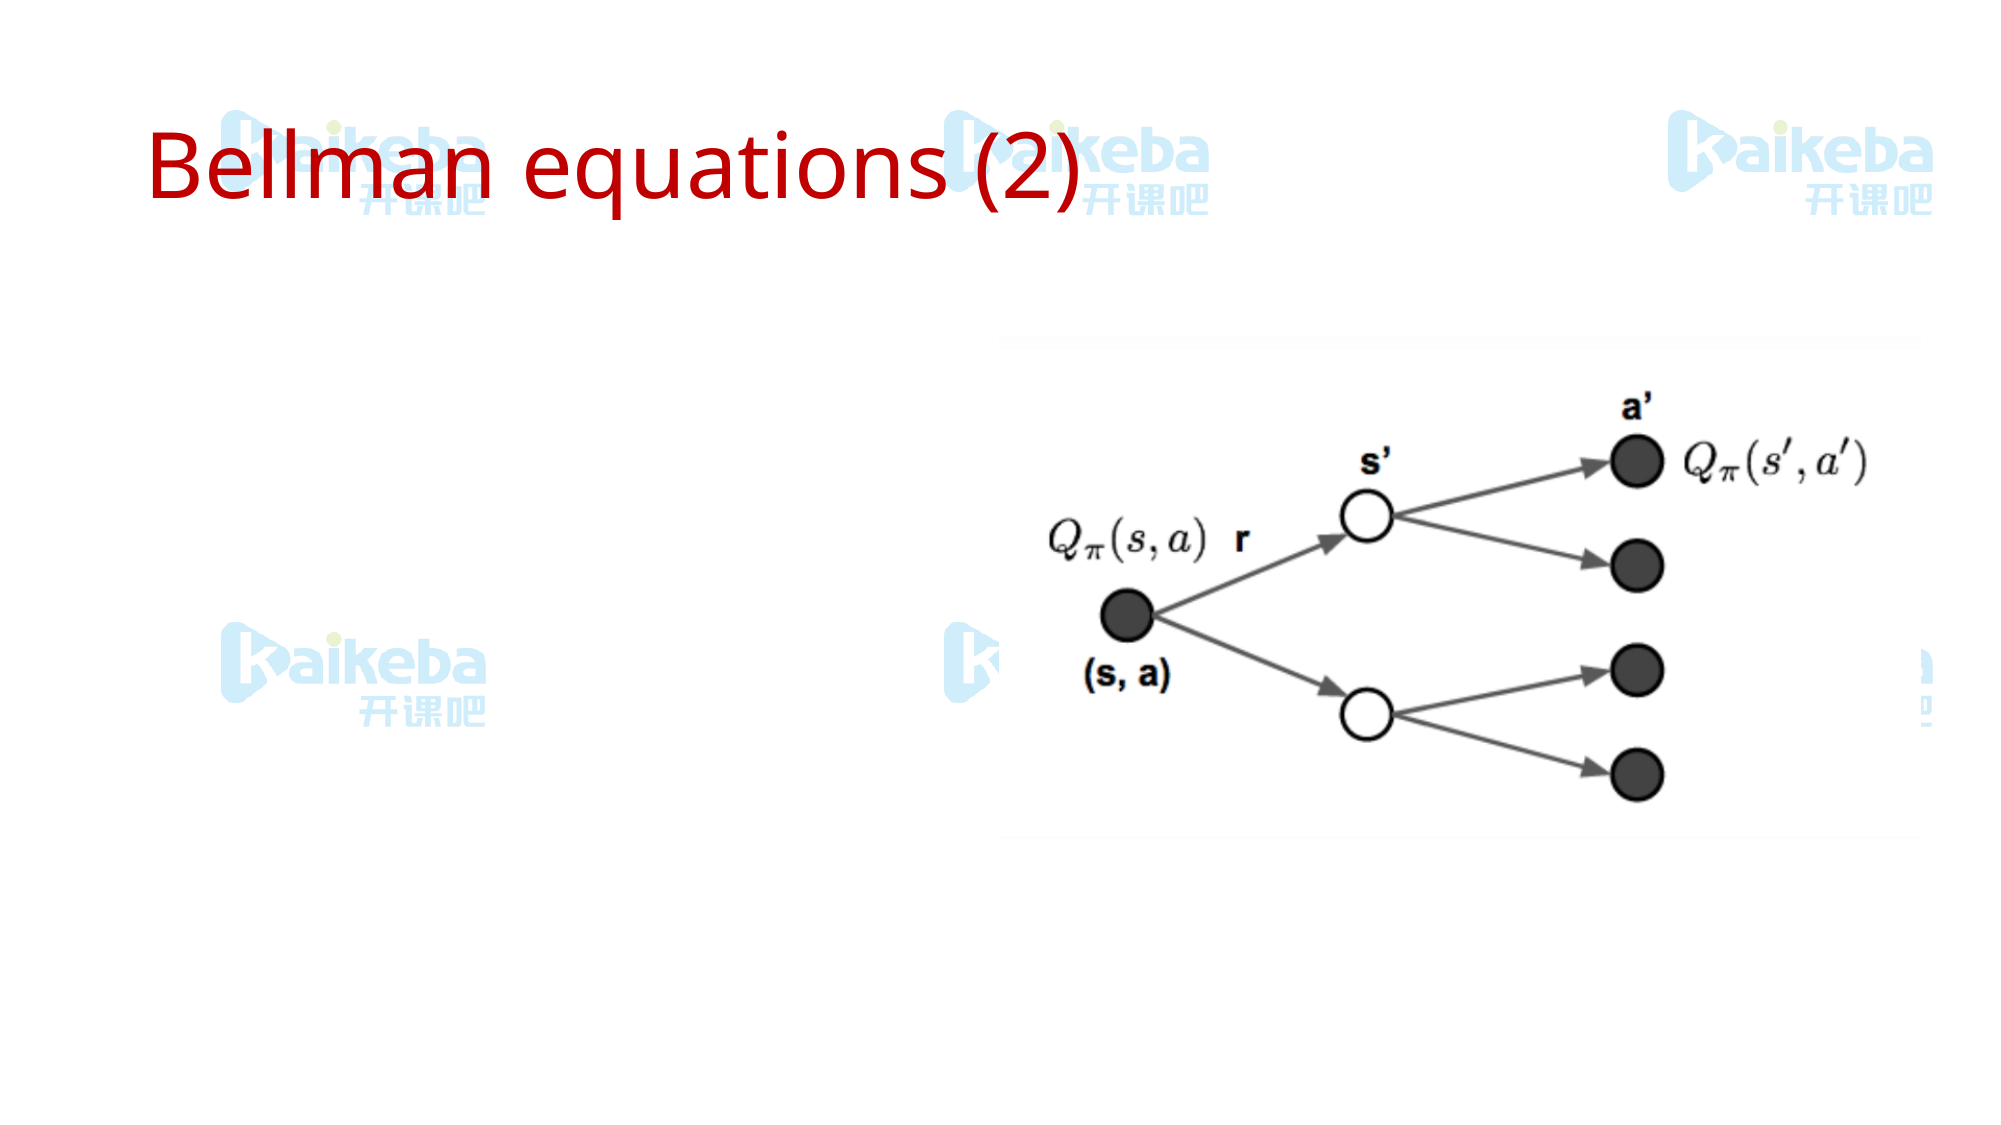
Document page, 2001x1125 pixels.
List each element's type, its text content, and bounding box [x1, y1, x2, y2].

picture [999, 336, 1922, 840]
title Bellman equations (2) [136, 59, 1863, 278]
